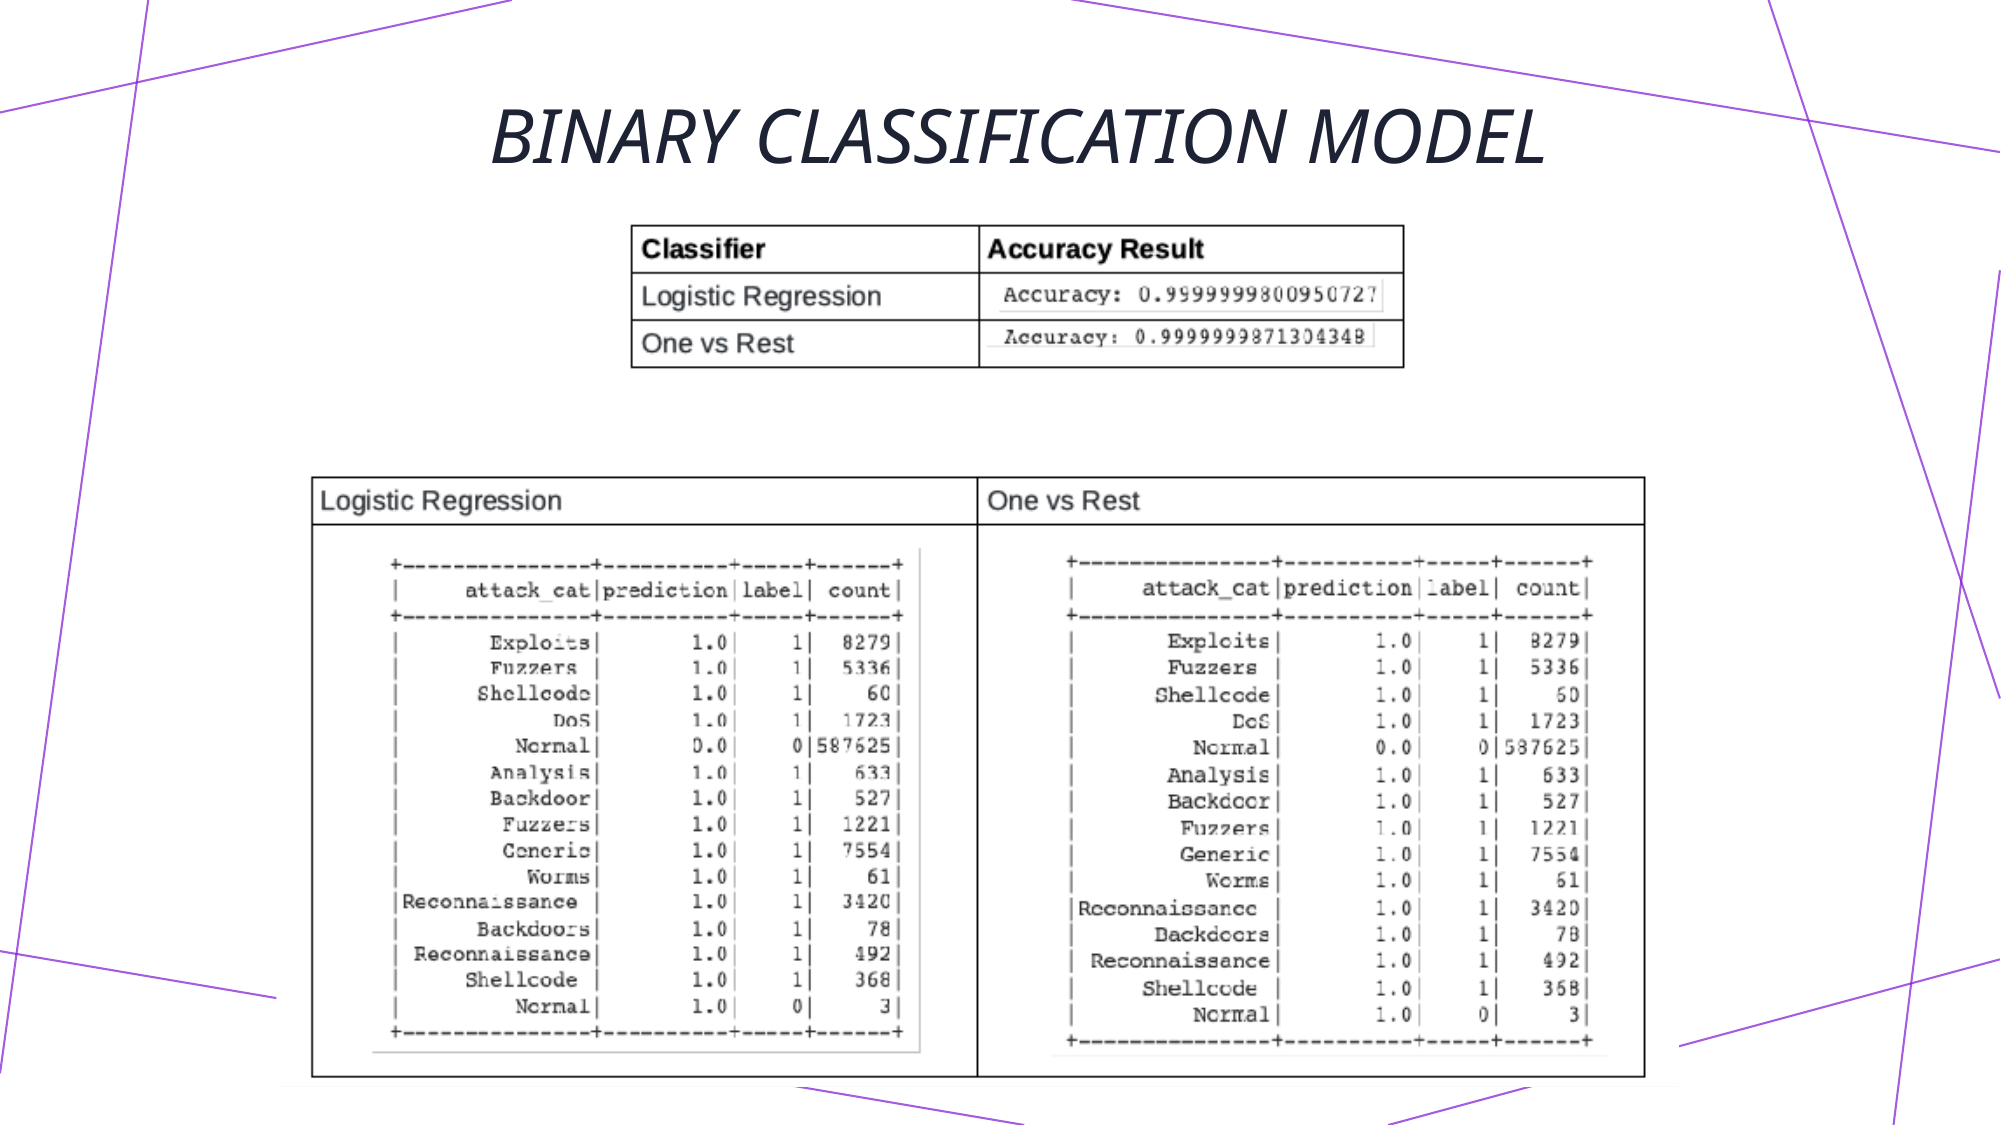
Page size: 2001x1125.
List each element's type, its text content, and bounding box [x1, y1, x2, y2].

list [276, 206, 1682, 1087]
title Binary classification model [206, 26, 1832, 253]
